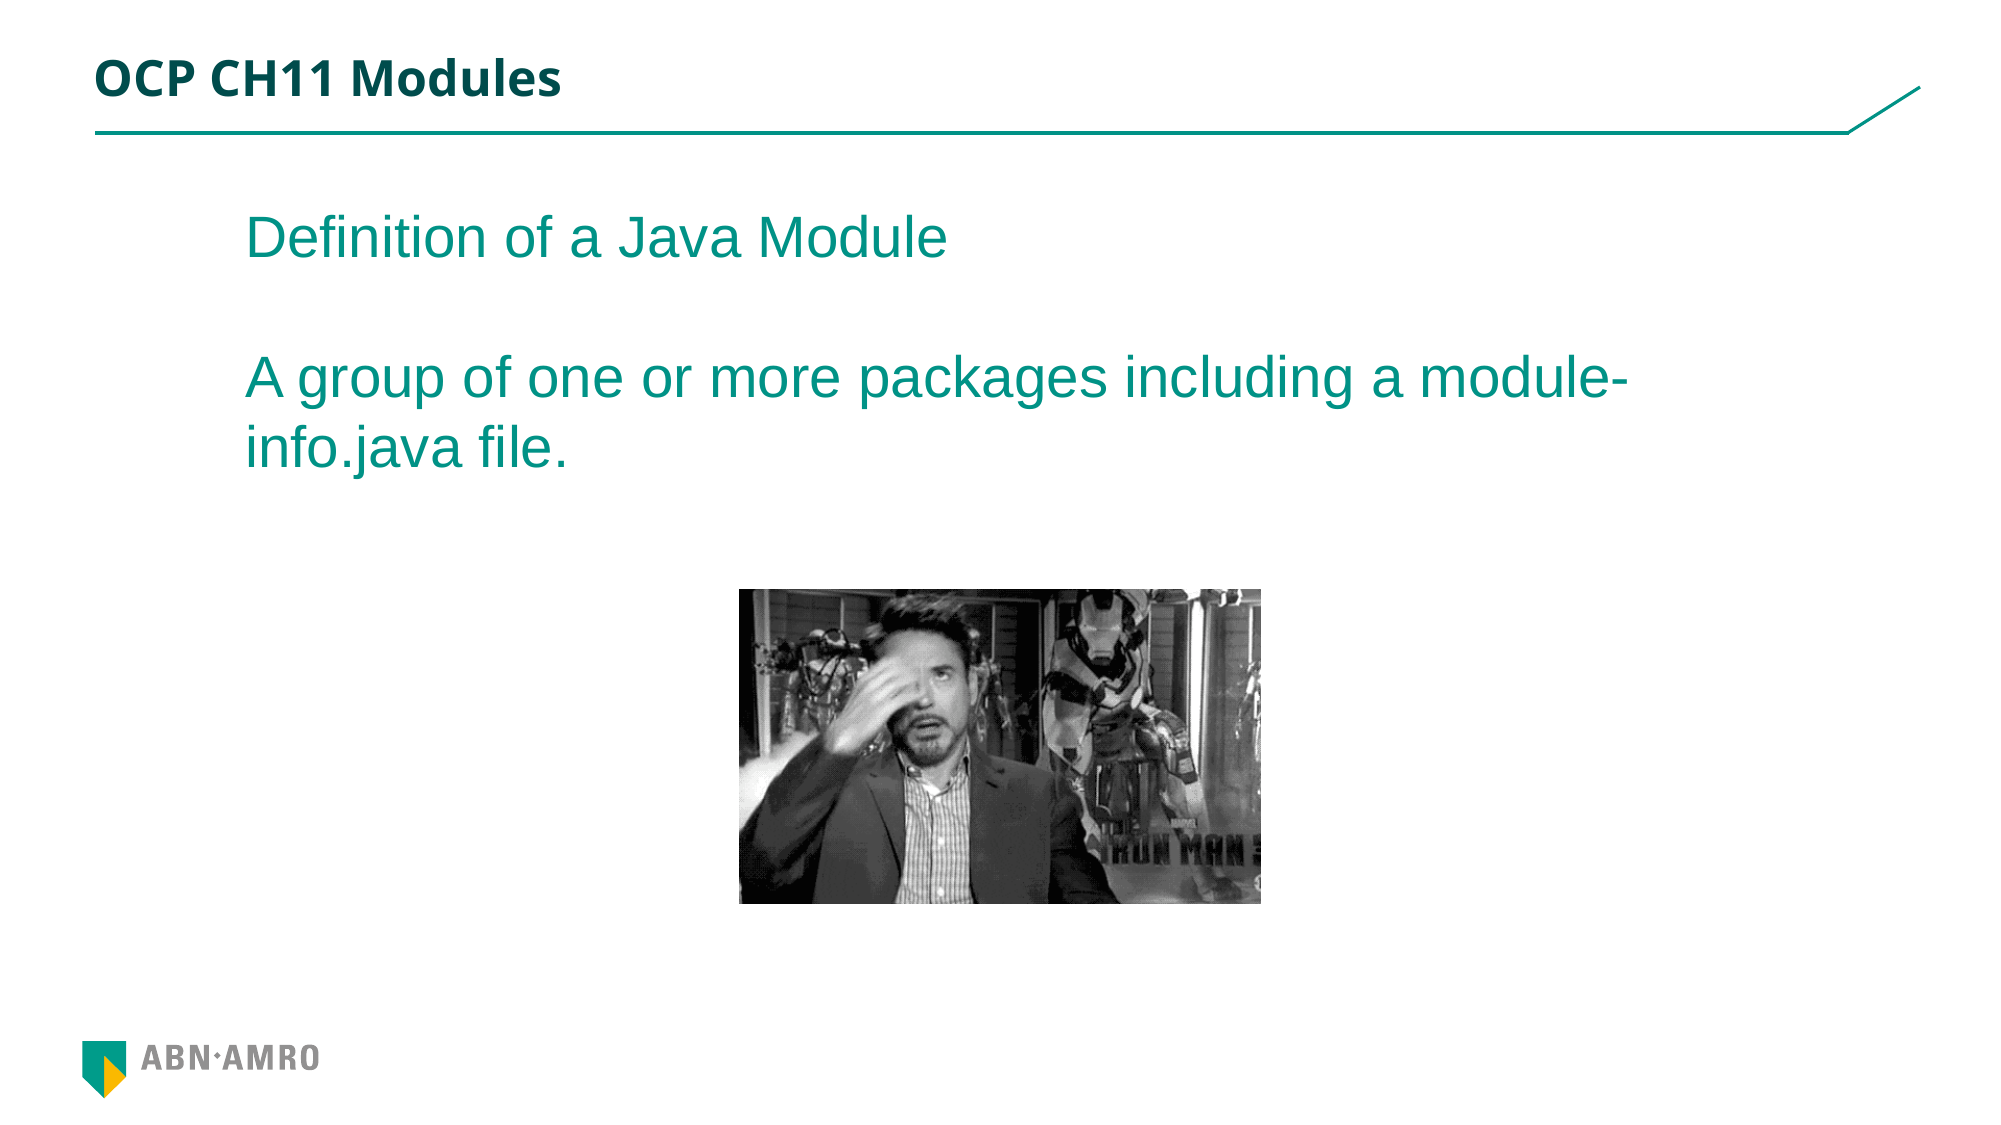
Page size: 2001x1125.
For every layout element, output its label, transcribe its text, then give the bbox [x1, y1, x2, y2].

title OCP CH11 Modules [78, 30, 2000, 114]
picture [739, 589, 1261, 905]
text_box Definition of a Java Module A group of one or more packages including a module-info.java file. [230, 192, 1709, 532]
